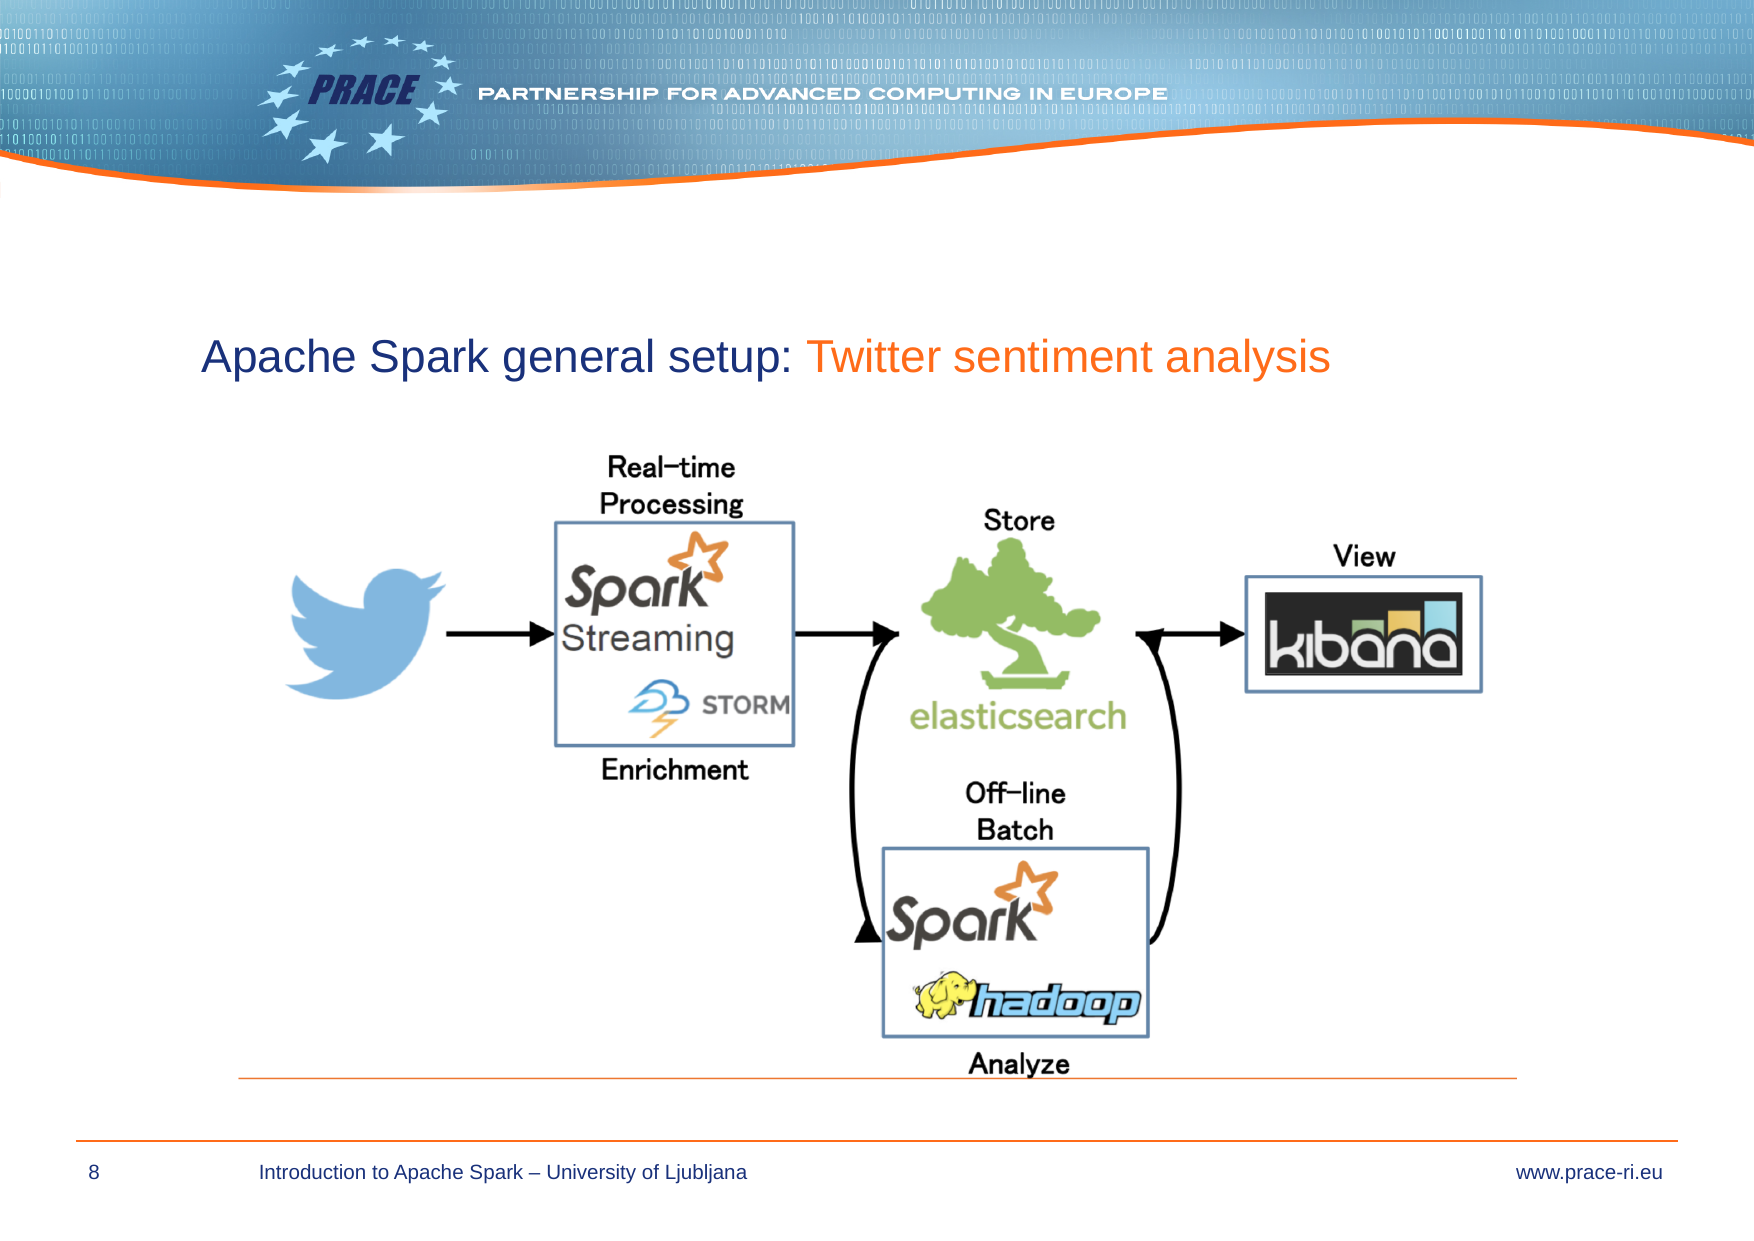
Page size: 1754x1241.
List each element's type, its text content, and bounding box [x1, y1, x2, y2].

picture [237, 442, 1517, 1082]
picture [0, 0, 1754, 198]
title Apache Spark general setup: Twitter sentiment analysis [186, 250, 1582, 398]
